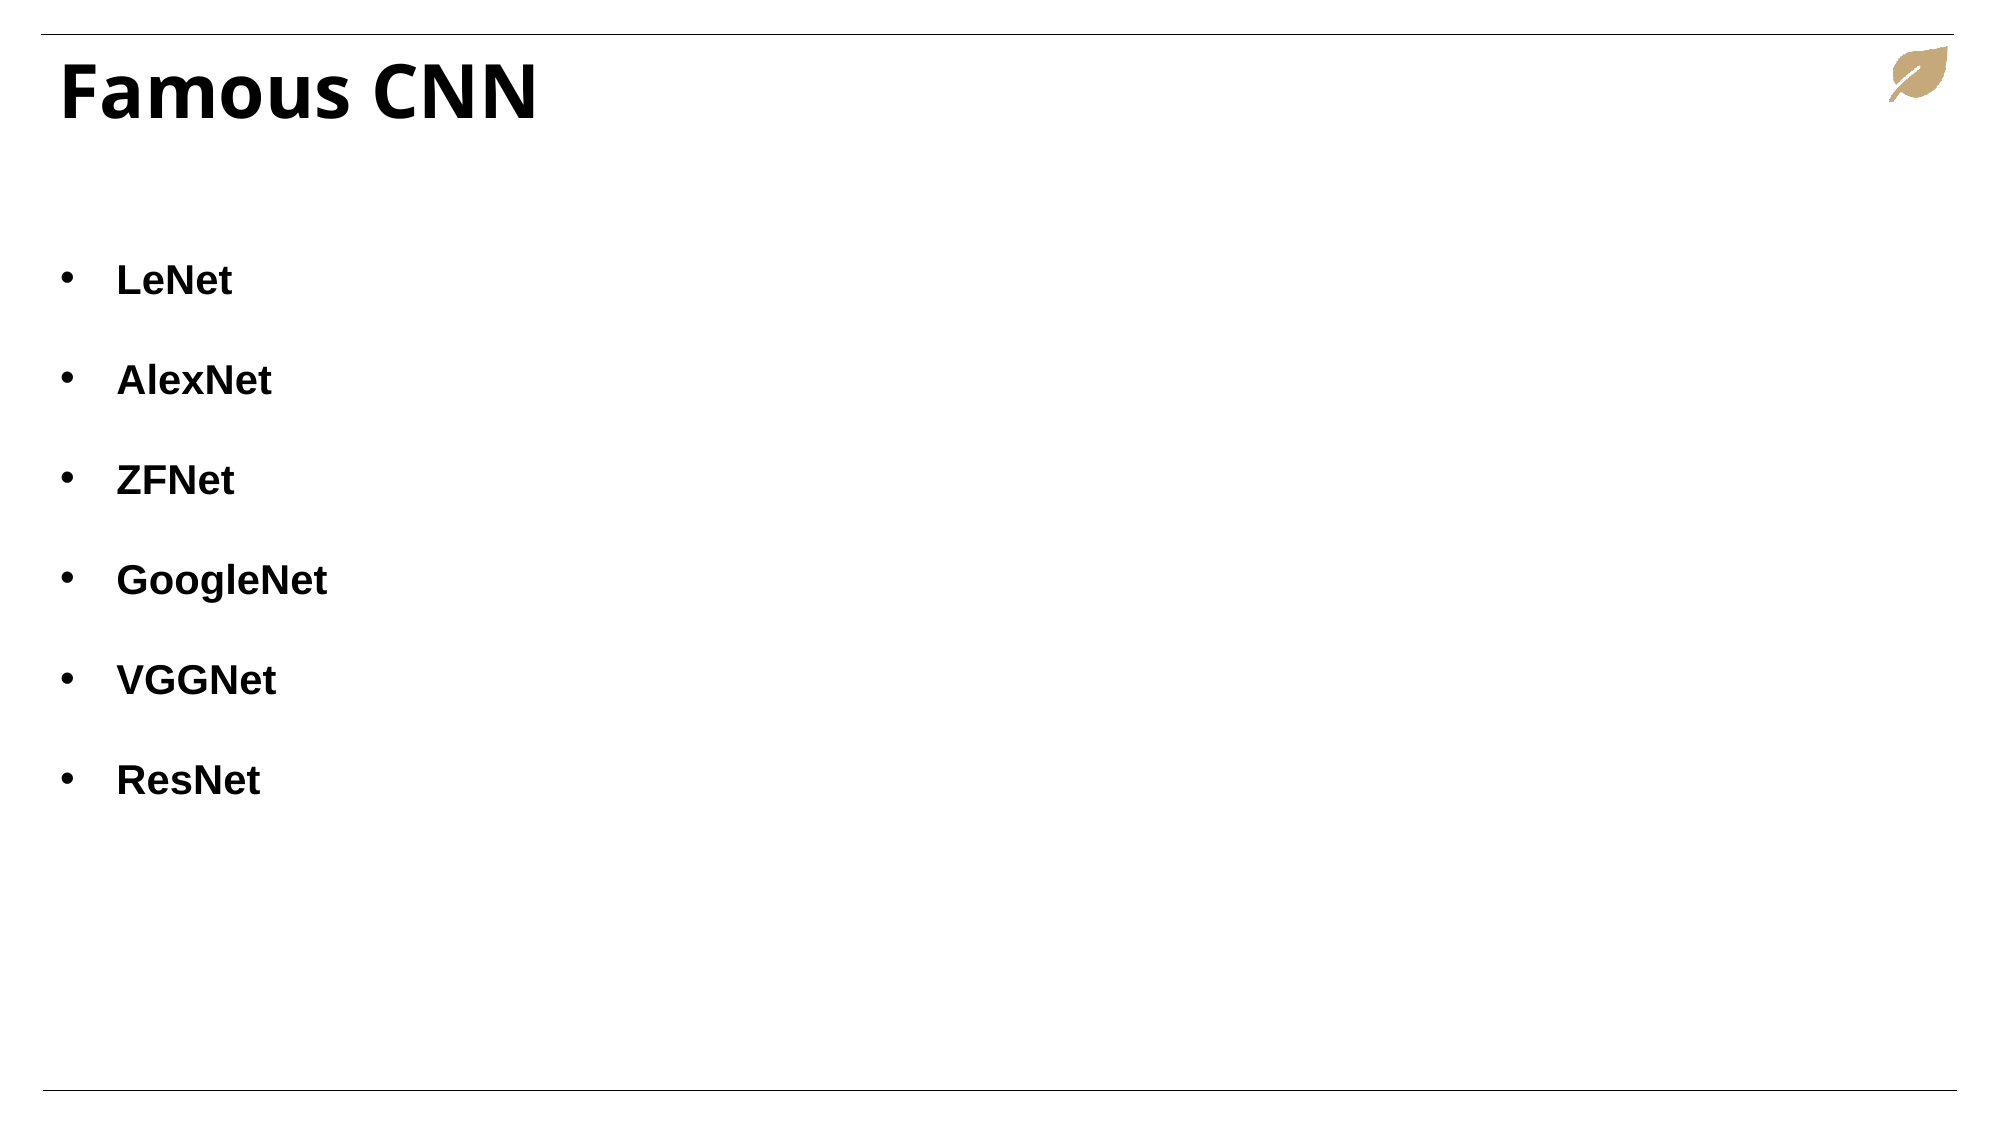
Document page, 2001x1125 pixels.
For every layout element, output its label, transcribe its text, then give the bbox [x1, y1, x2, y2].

picture [1878, 34, 1957, 113]
text_box LeNet AlexNet ZFNet GoogleNet VGGNet ResNet [45, 245, 472, 811]
text_box Famous CNN [43, 36, 576, 142]
